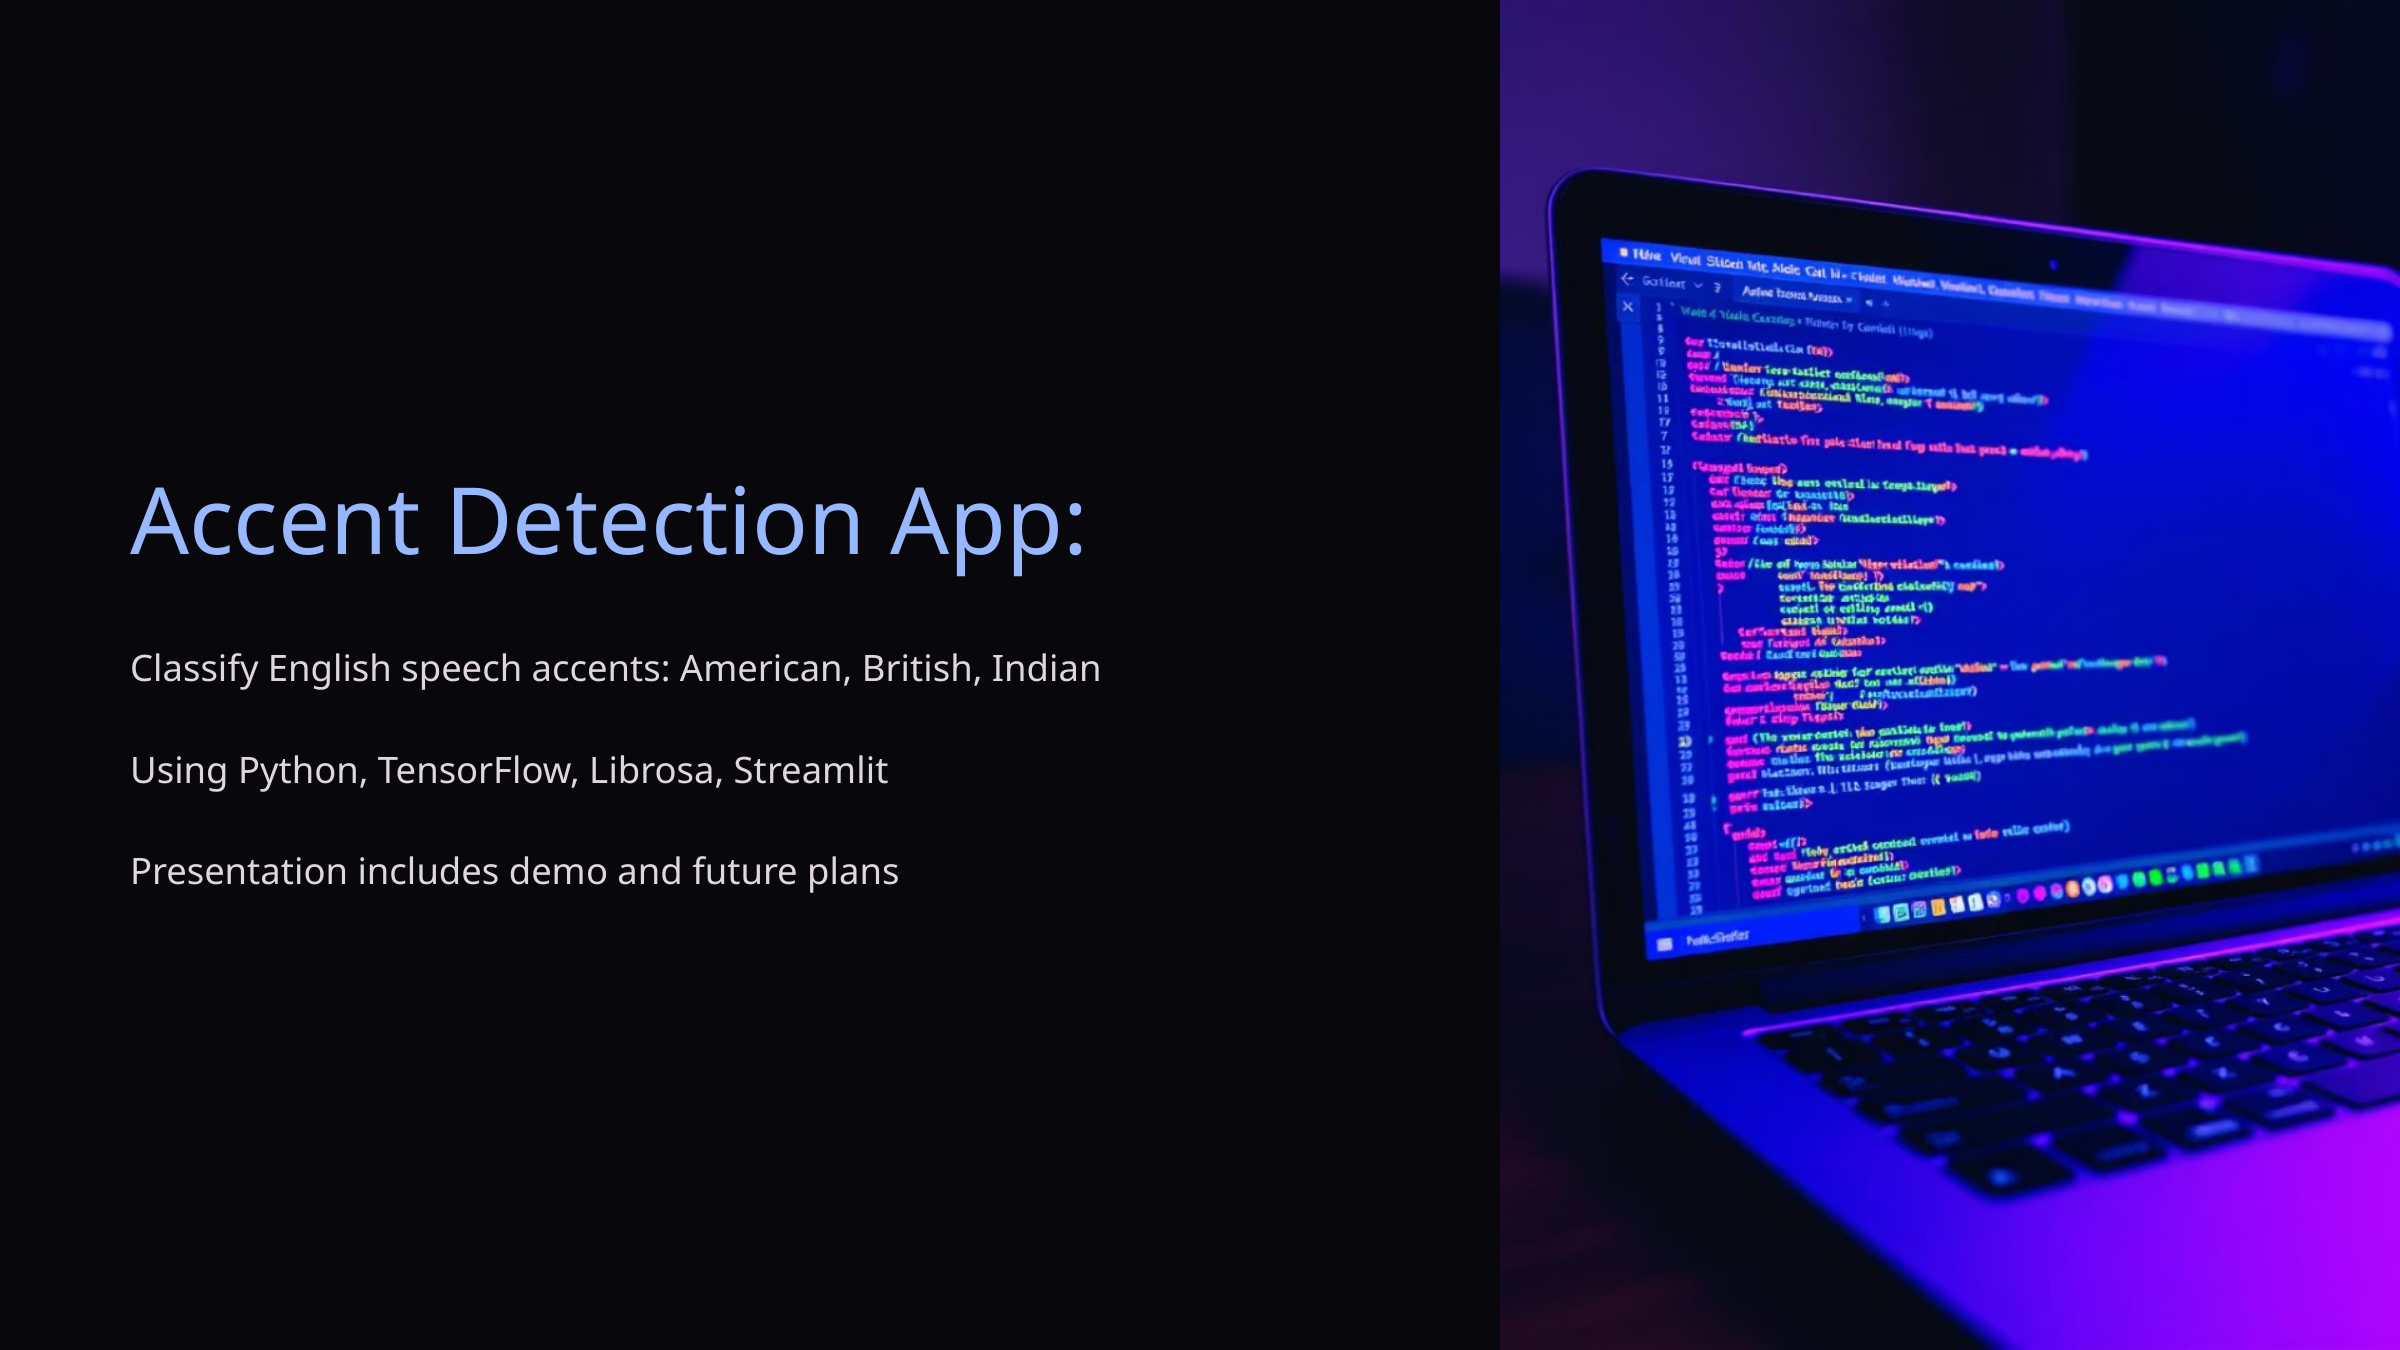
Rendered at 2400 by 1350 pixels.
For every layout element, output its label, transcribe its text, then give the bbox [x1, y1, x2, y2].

picture [1499, 0, 2400, 1350]
text_box Using Python, TensorFlow, Librosa, Streamlit [130, 731, 1370, 791]
text_box Accent Detection App: [130, 457, 1214, 575]
text_box Presentation includes demo and future plans [130, 832, 1370, 893]
text_box Classify English speech accents: American, British, Indian [130, 629, 1370, 690]
